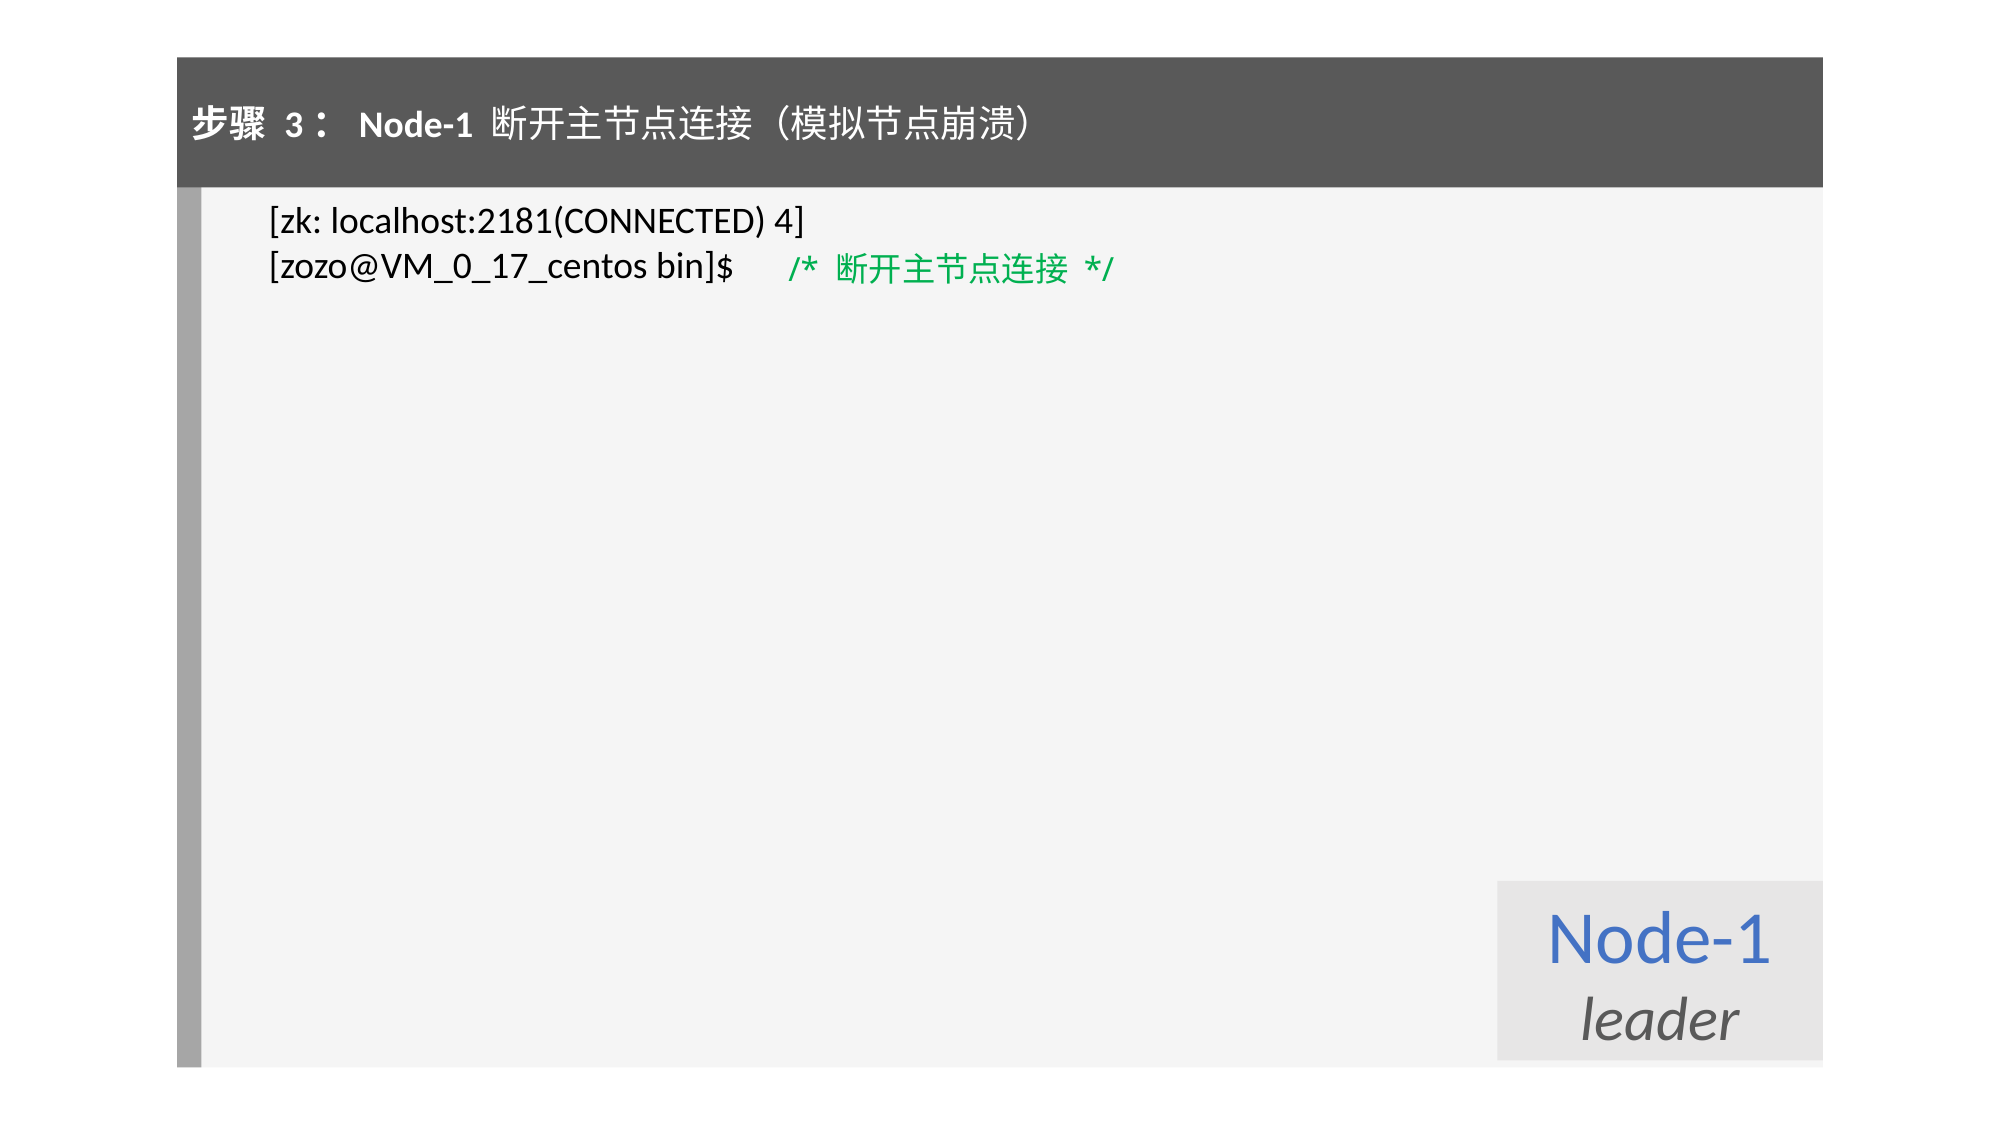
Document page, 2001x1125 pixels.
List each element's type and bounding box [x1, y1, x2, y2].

text_box [177, 57, 1823, 1068]
